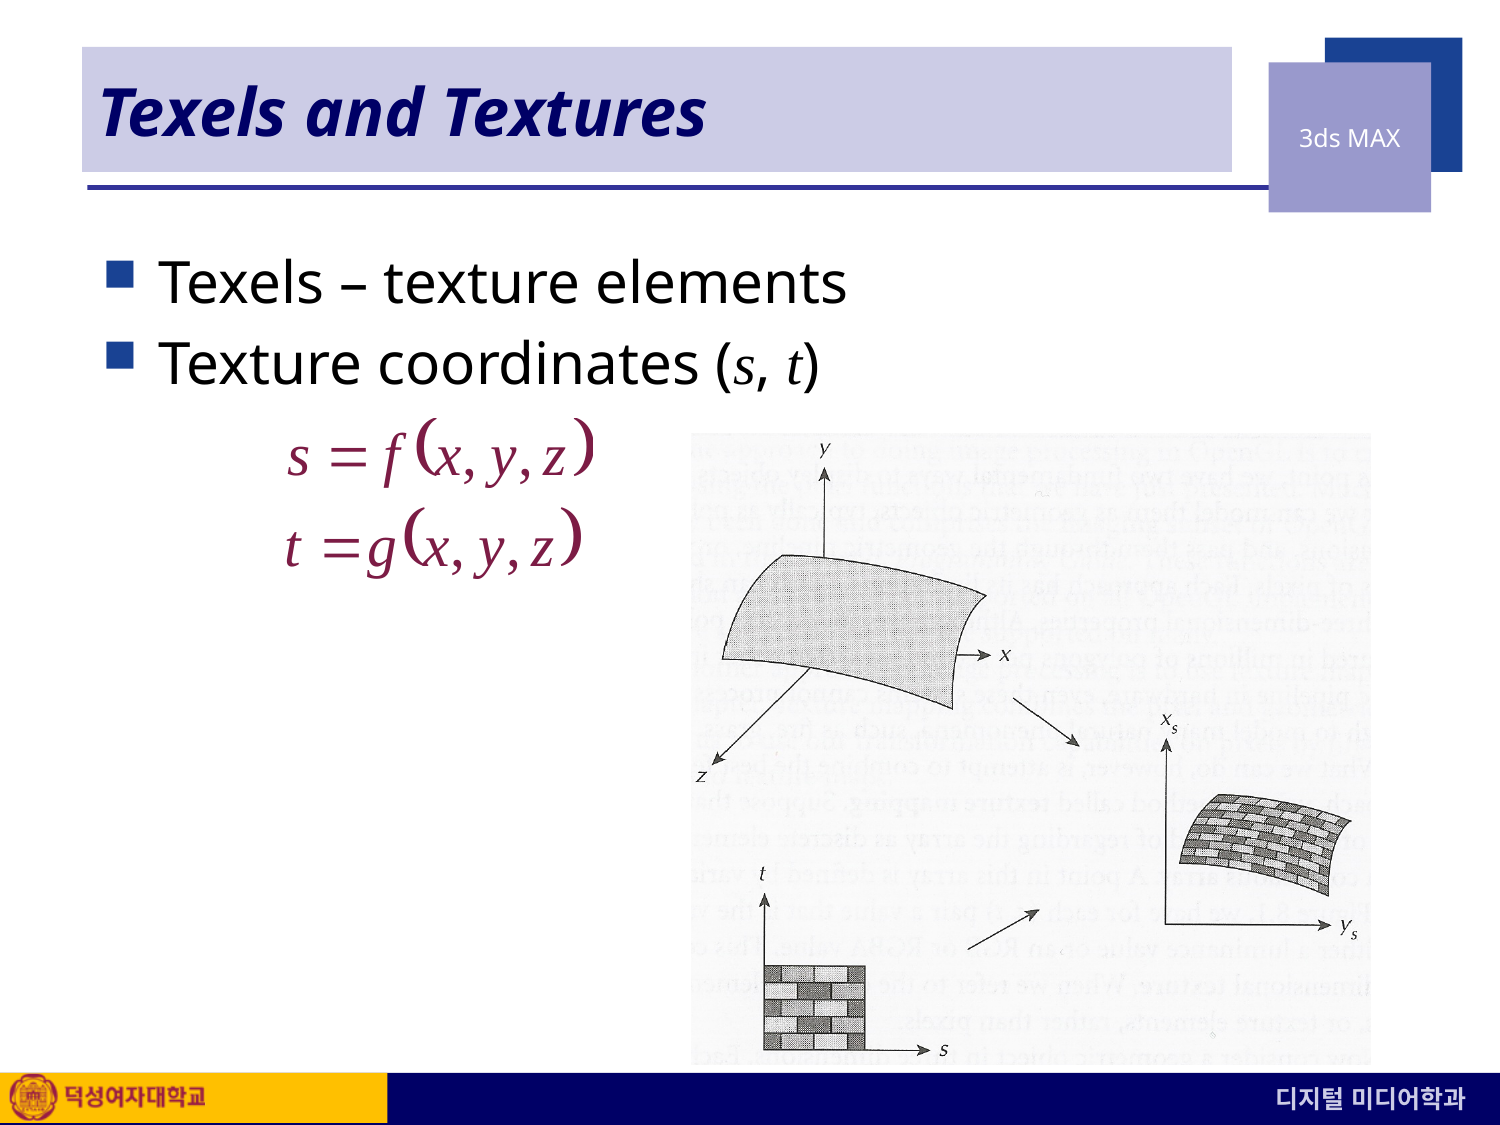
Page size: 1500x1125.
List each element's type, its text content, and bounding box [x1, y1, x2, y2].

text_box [277, 418, 593, 587]
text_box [690, 433, 1371, 1065]
picture [0, 1034, 229, 1125]
list Texels – texture elements Texture coordinates (s, t) [87, 237, 1426, 1013]
title Texels and Textures [81, 46, 1233, 173]
